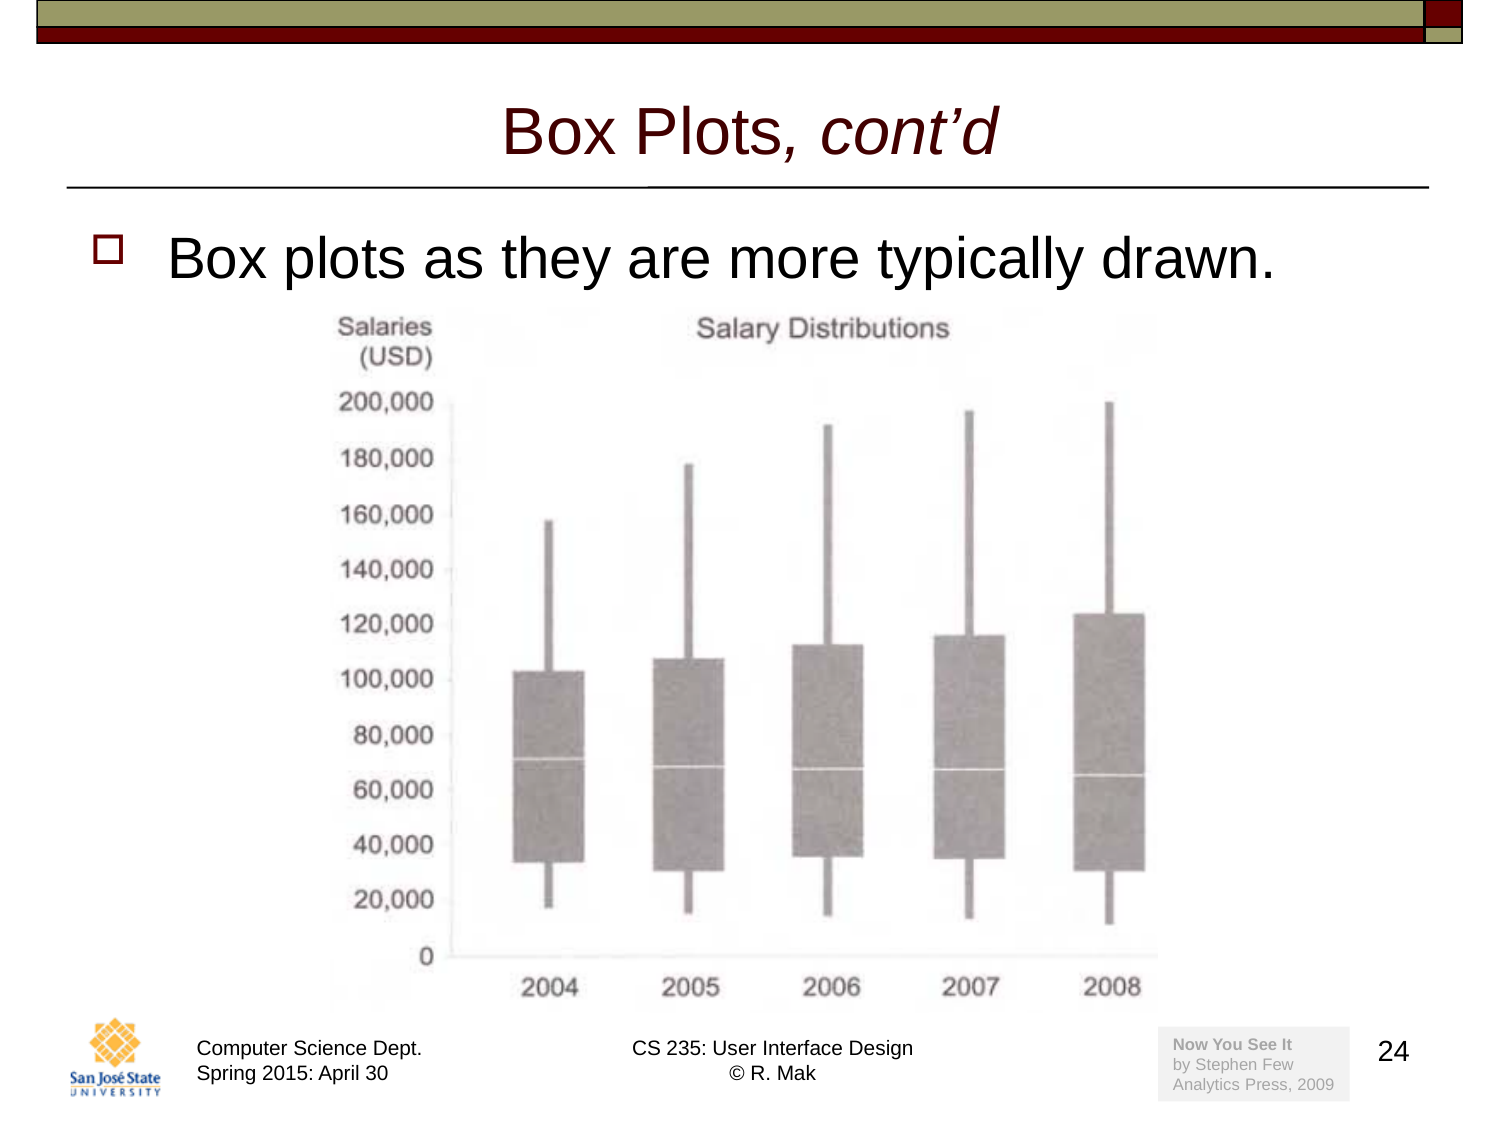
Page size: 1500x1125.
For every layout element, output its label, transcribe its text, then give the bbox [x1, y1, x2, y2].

slide_number 24 [1112, 1025, 1425, 1100]
title Box Plots, cont’d [75, 67, 1425, 175]
list Box plots as they are more typically drawn. [75, 212, 1425, 308]
picture [60, 1012, 166, 1112]
text_box Now You See It by Stephen Few Analytics Press, 2009 [1158, 1026, 1350, 1102]
picture [329, 307, 1158, 1013]
